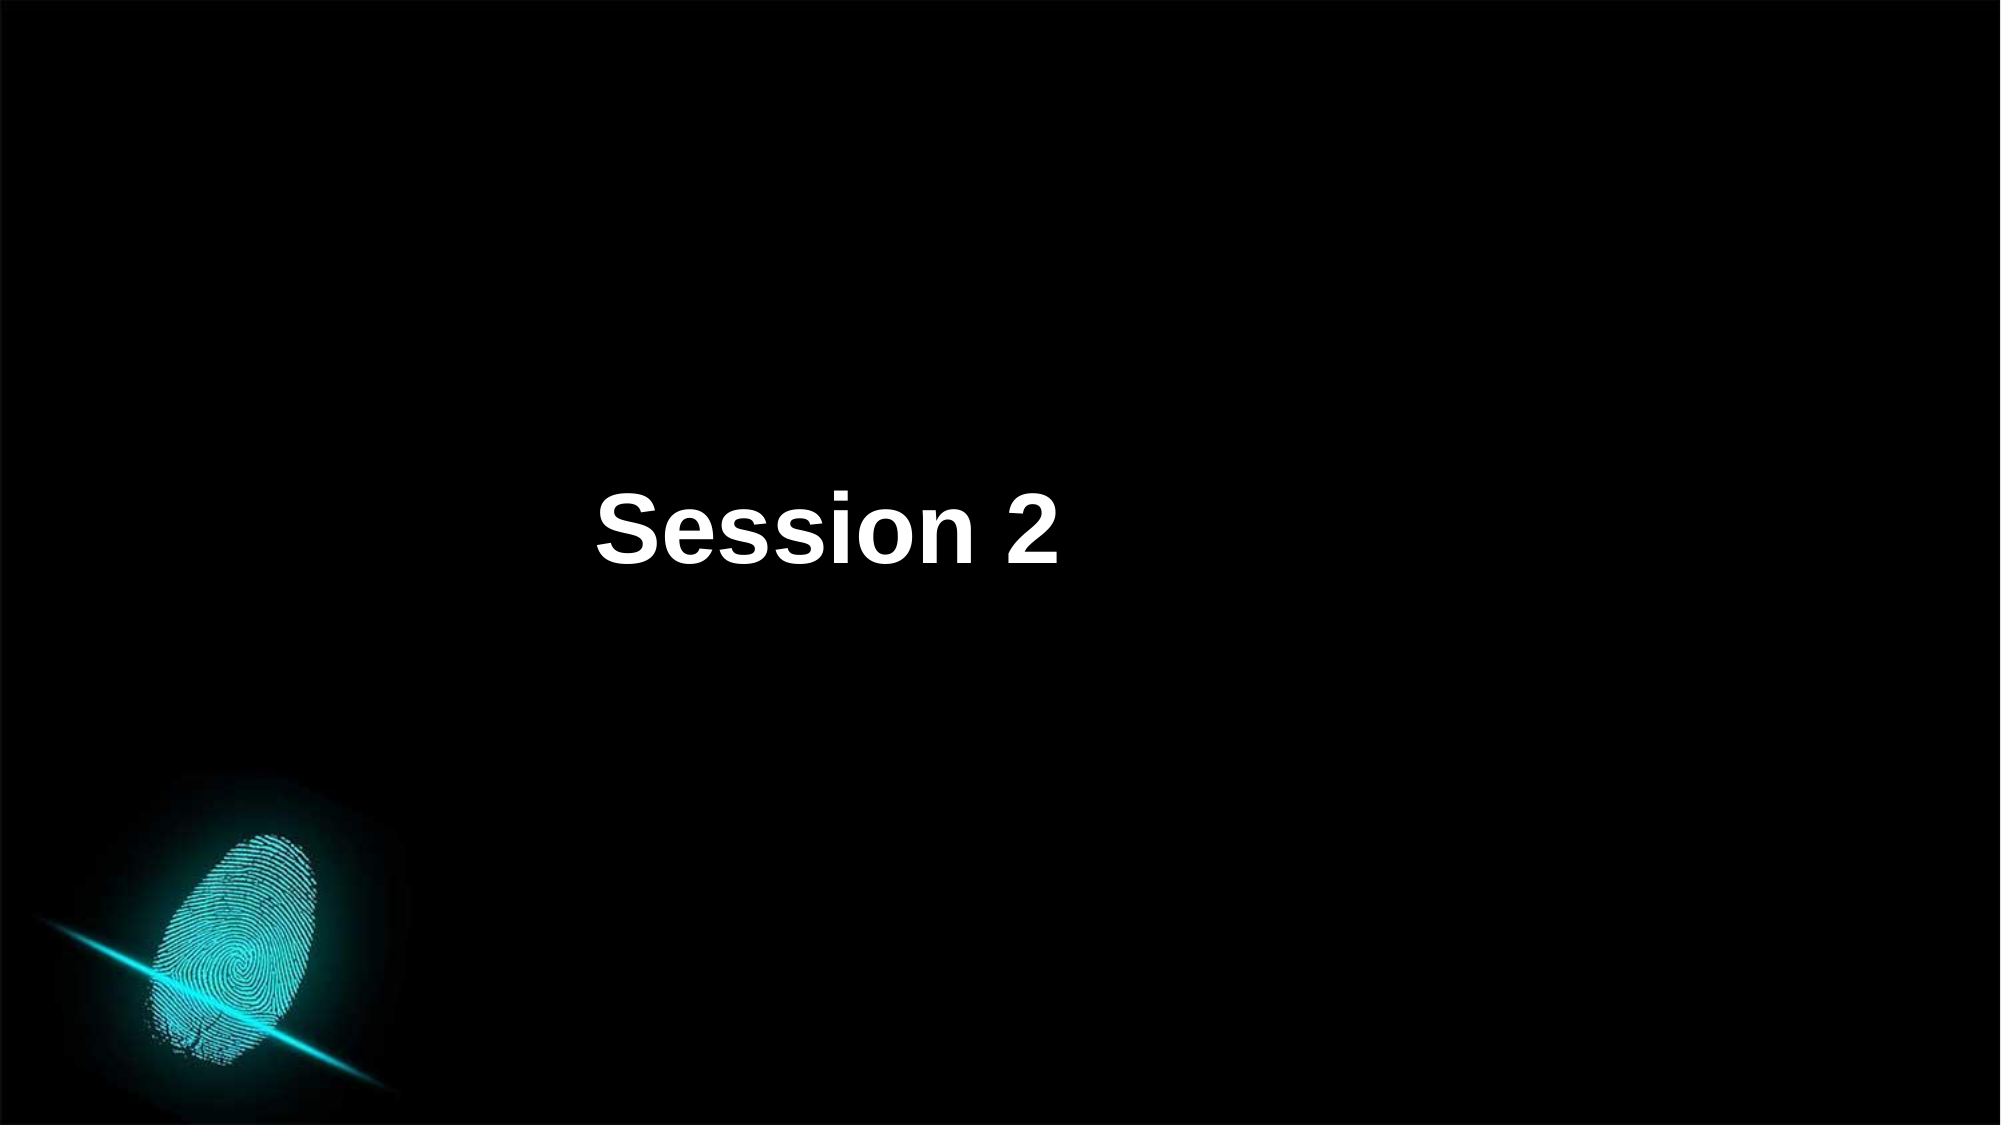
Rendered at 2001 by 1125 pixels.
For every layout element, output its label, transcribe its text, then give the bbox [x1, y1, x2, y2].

picture [0, 0, 2001, 1125]
text_box Session 2 [579, 456, 1807, 711]
